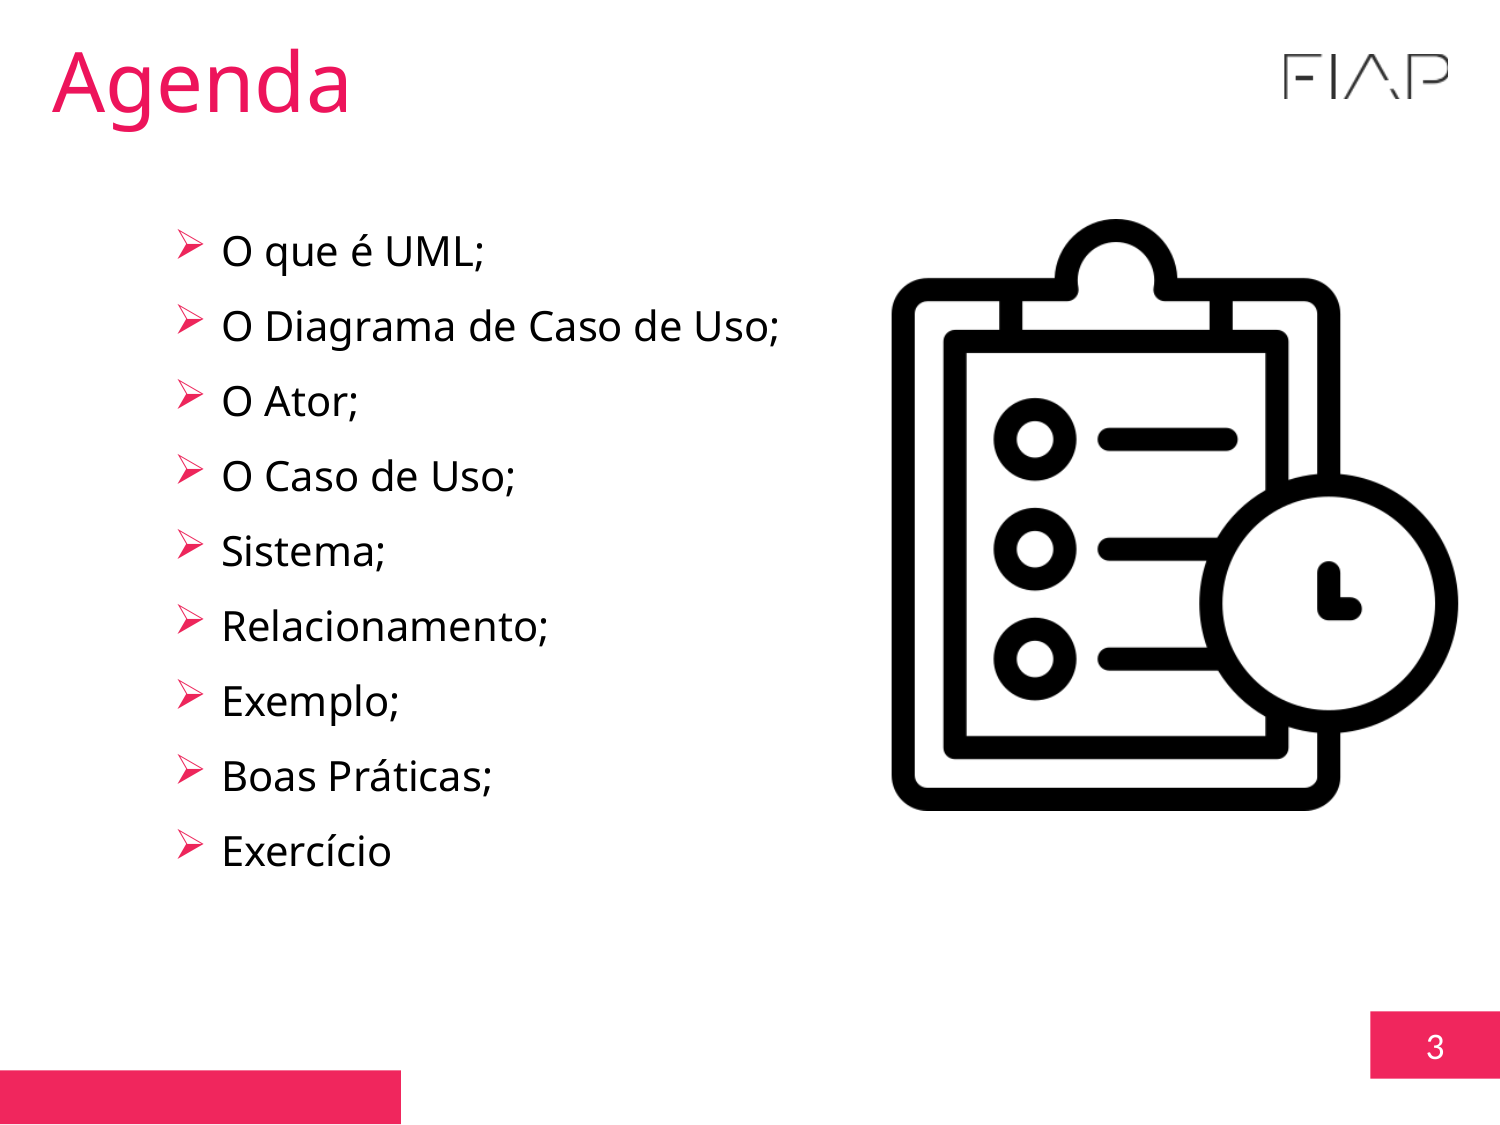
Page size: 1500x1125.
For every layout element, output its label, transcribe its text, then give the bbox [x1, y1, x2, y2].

picture [879, 219, 1471, 811]
text_box O que é UML; O Diagrama de Caso de Uso; O Ator; O Caso de Uso; Sistema; Relacionamento; Exemplo; Boas Práticas; Exercício [159, 192, 1046, 883]
text_box Agenda [37, 21, 1075, 137]
